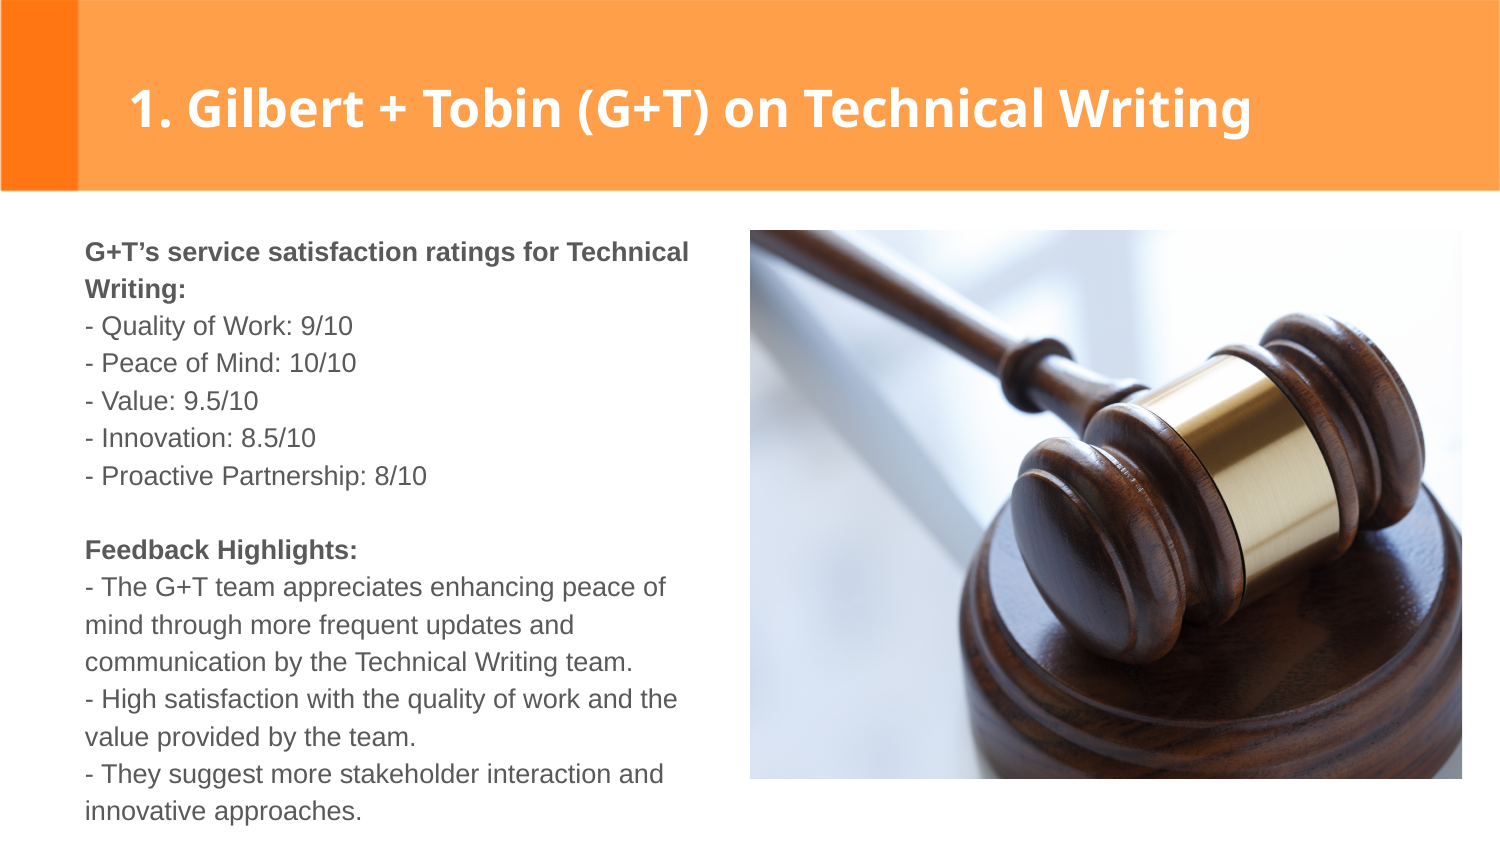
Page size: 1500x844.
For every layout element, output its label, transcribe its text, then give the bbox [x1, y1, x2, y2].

picture [0, 0, 1500, 844]
list G+T’s service satisfaction ratings for Technical Writing: - Quality of Work: 9/10 - Peace of Mind: 10/10 - Value: 9.5/10 - Innovation: 8.5/10 - Proactive Partnership: 8/10 Feedback Highlights: - The G+T team appreciates enhancing peace of mind through more frequent updates and communication by the Technical Writing team. - High satisfaction with the quality of work and the value provided by the team. - They suggest more stakeholder interaction and innovative approaches. [51, 214, 725, 731]
title 1. Gilbert + Tobin (G+T) on Technical Writing [113, 60, 1500, 155]
